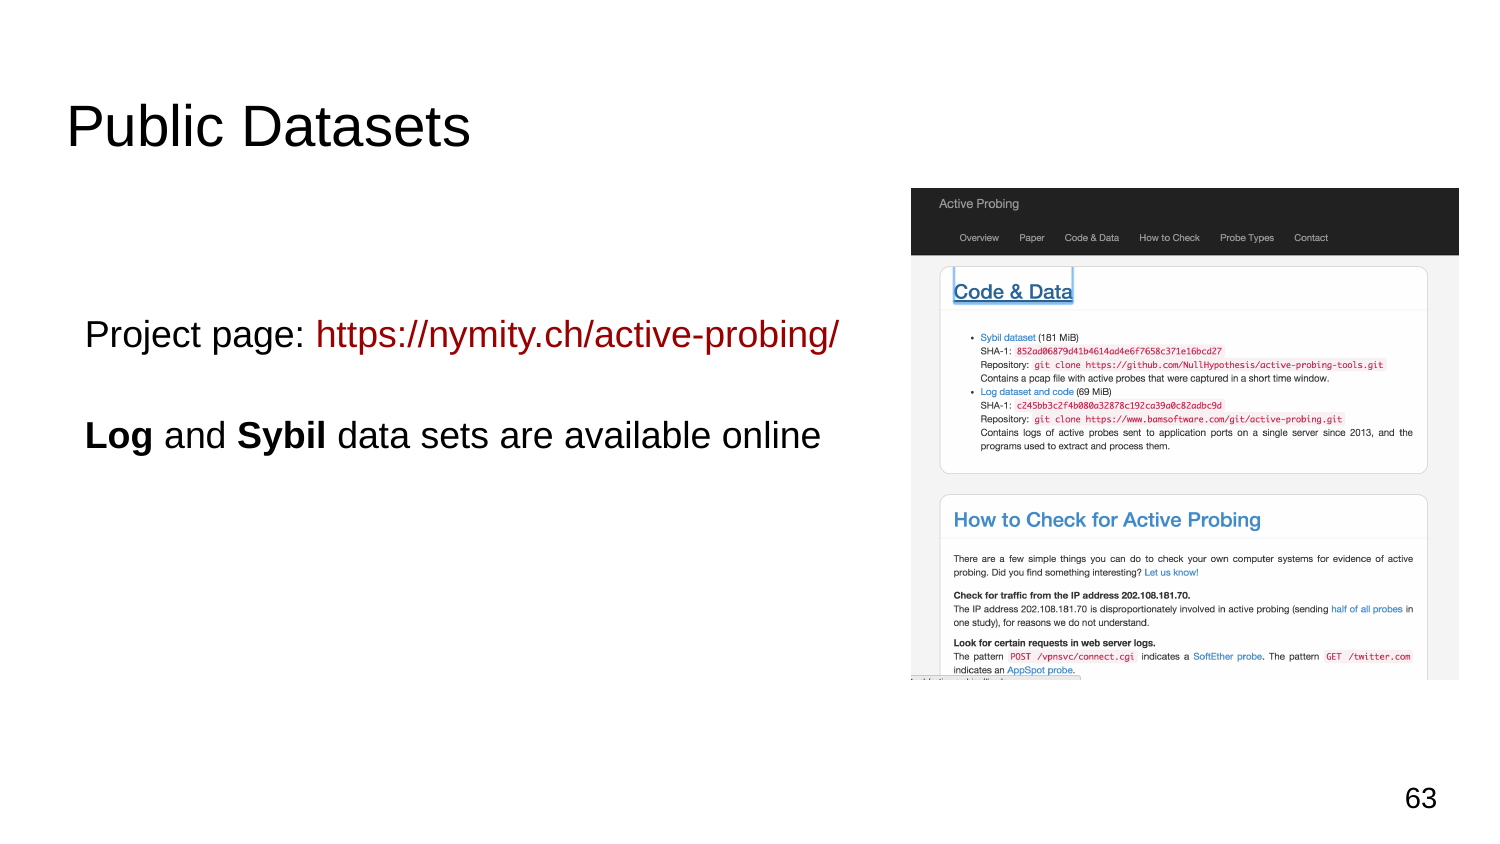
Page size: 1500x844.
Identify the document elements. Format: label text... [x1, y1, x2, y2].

title Public Datasets [51, 72, 1449, 167]
list Project page: https://nymity.ch/active-probing/ Log and Sybil data sets are available online [51, 189, 1449, 750]
slide_number 63 [1389, 764, 1480, 830]
picture [910, 188, 1459, 680]
